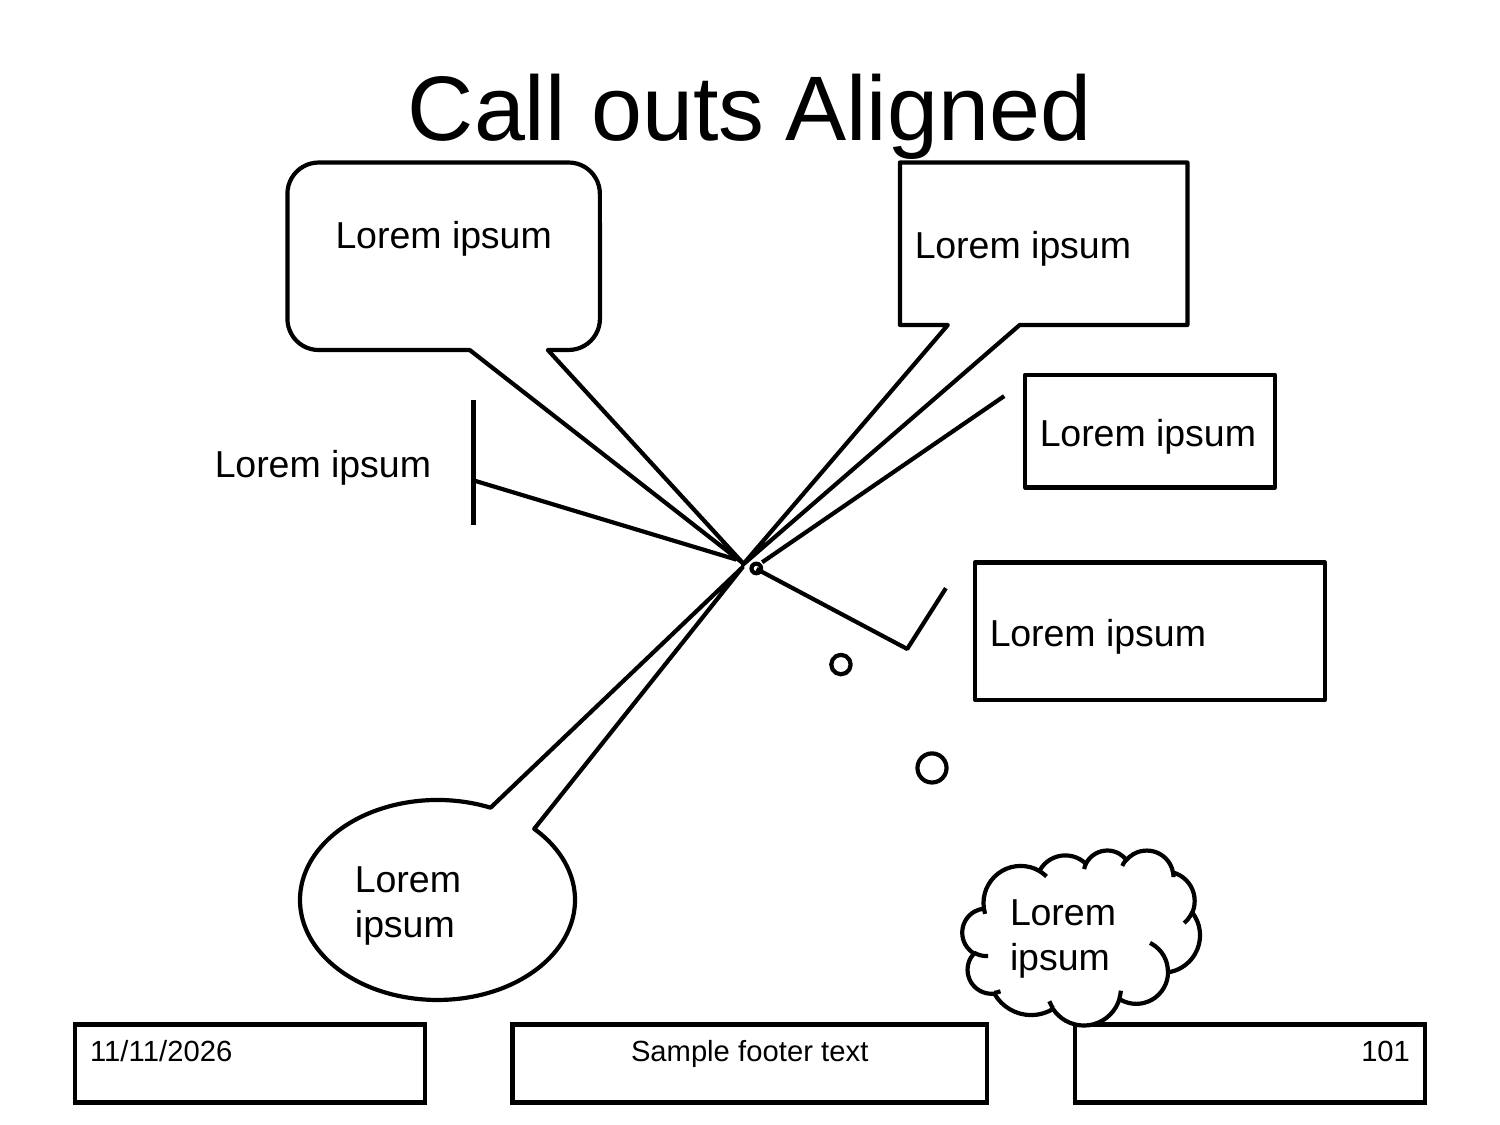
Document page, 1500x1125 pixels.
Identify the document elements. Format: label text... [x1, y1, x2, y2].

text_box Lorem ipsum [744, 160, 1190, 566]
text_box Lorem ipsum [749, 561, 764, 576]
text_box Lorem ipsum [960, 848, 1203, 1028]
text_box Lorem ipsum [297, 565, 745, 1003]
text_box Lorem ipsum [755, 567, 948, 651]
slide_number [73, 1022, 427, 1105]
text_box Lorem ipsum [471, 399, 738, 562]
text_box Lorem ipsum [973, 560, 1327, 702]
text_box Lorem ipsum [285, 160, 745, 565]
text_box Lorem ipsum [760, 394, 1006, 564]
title Call outs Aligned [74, 44, 1426, 163]
text_box Lorem ipsum [1023, 373, 1277, 490]
footer Sample footer text [510, 1022, 989, 1105]
slide_number 101 [1073, 1022, 1427, 1105]
text_box Lorem ipsum [200, 400, 450, 525]
text_box Lorem ipsum [915, 751, 949, 785]
text_box Lorem ipsum [829, 652, 853, 677]
